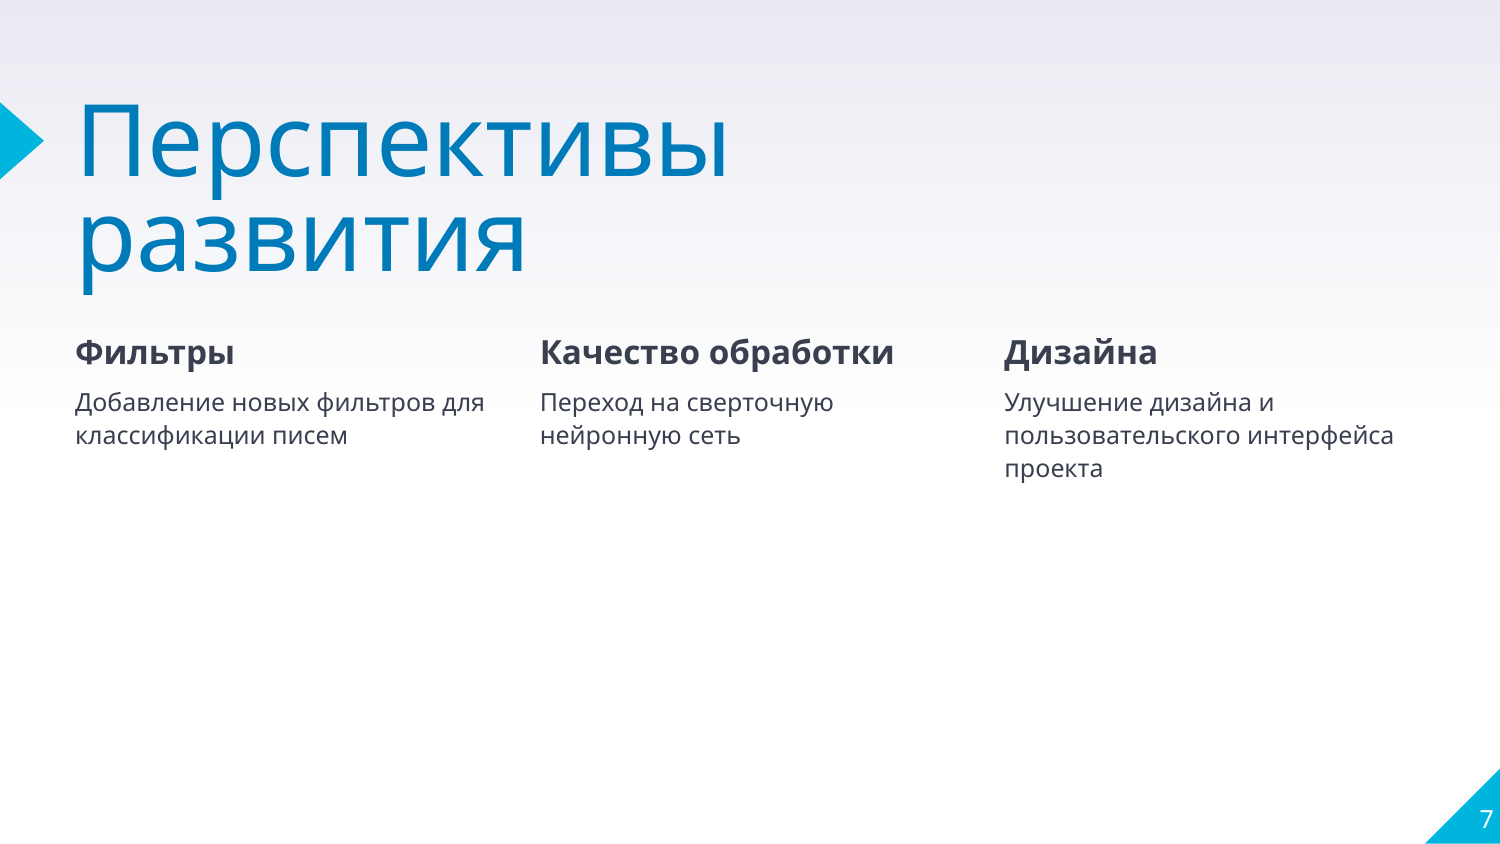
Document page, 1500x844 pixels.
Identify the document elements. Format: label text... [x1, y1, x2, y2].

slide_number 7 [1418, 760, 1494, 838]
title Перспективы развития [75, 99, 1001, 277]
list Дизайна Улучшение дизайна и пользовательского интерфейса проекта [1004, 327, 1425, 549]
list Фильтры Добавление новых фильтров для классификации писем [75, 327, 496, 549]
list Качество обработки Переход на сверточную нейронную сеть [539, 327, 961, 549]
